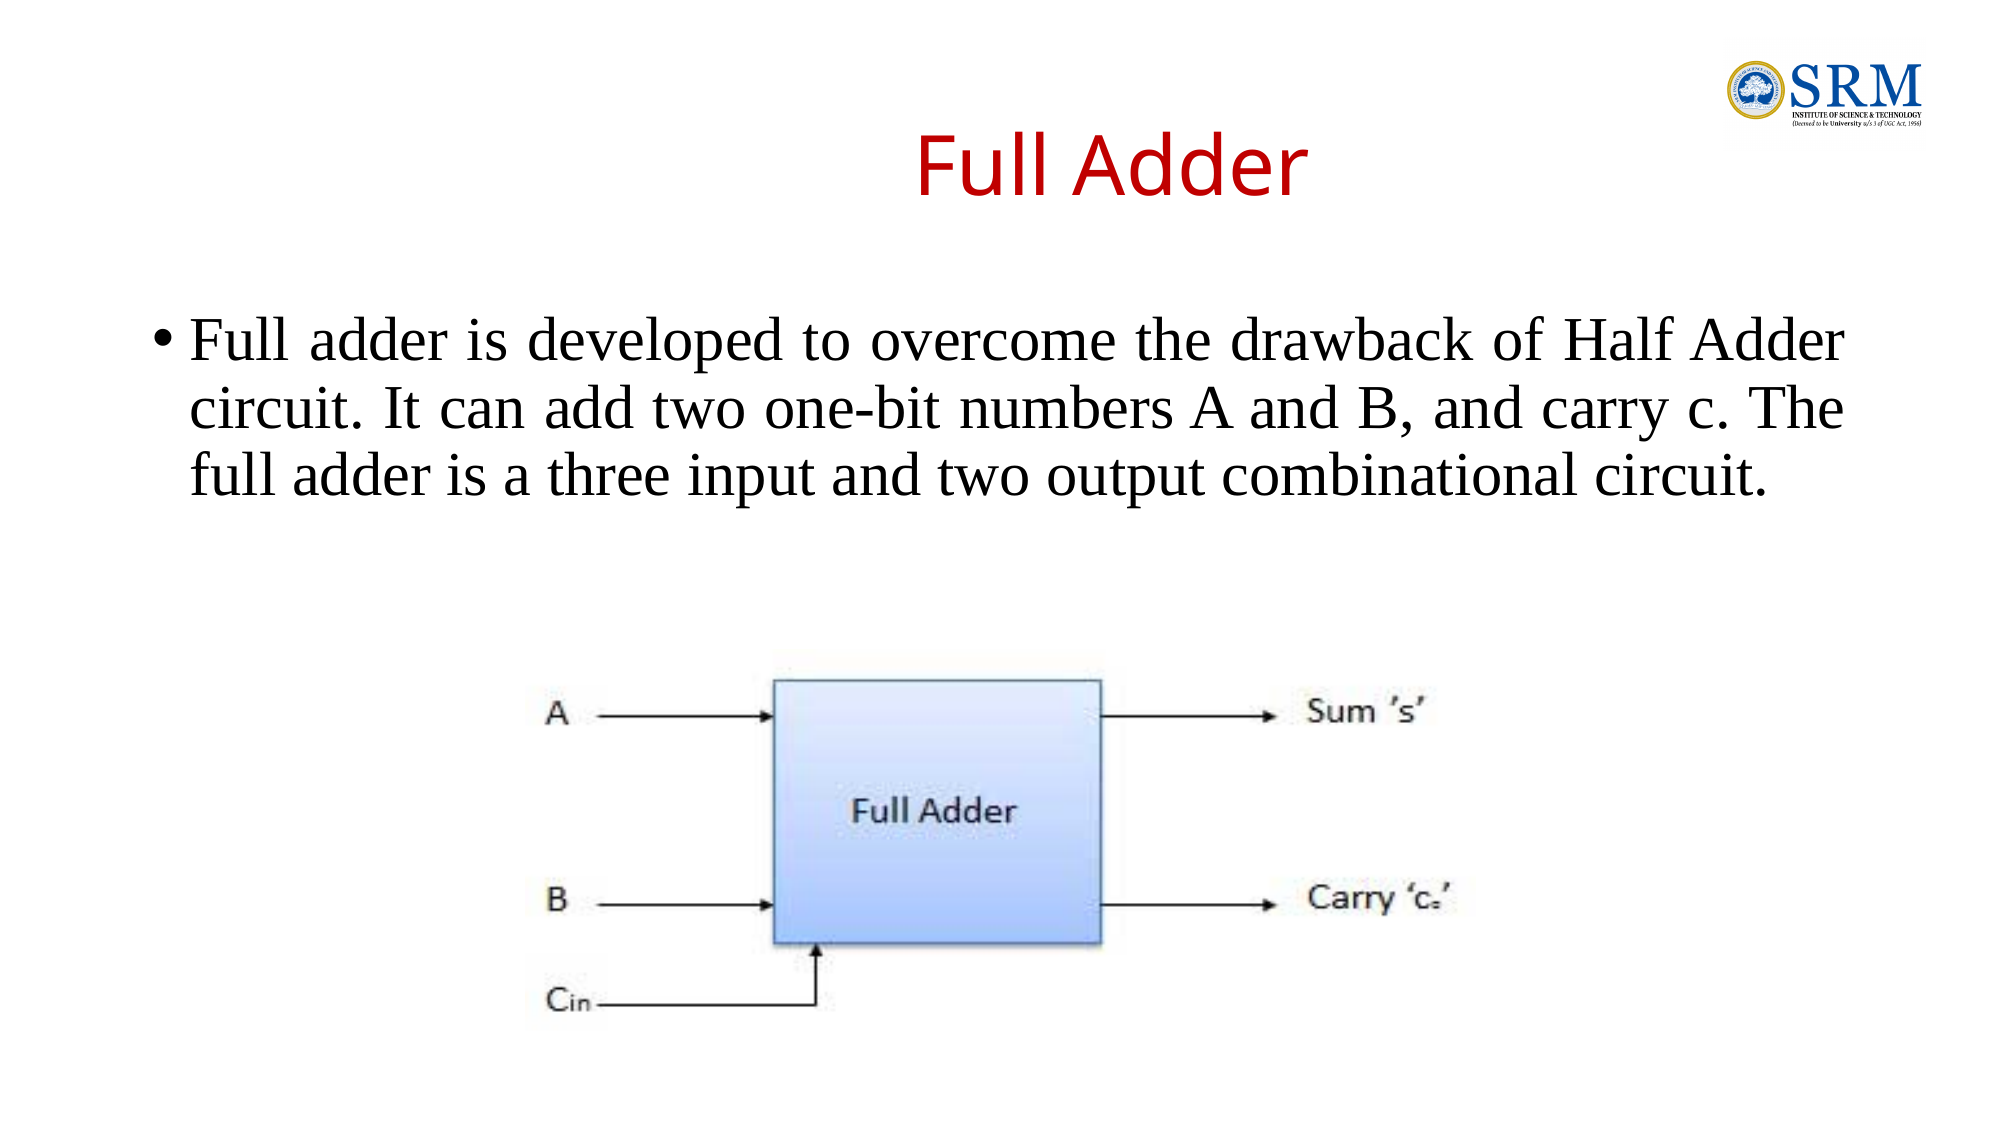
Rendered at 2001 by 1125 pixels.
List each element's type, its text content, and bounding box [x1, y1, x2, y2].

picture [524, 649, 1476, 1050]
title Full Adder [137, 59, 1863, 278]
picture [1723, 37, 1926, 151]
list Full adder is developed to overcome the drawback of Half Adder circuit. It can add two one-bit numbers A and B, and carry c. The full adder is a three input and two output combinational circuit. [137, 299, 1863, 1014]
